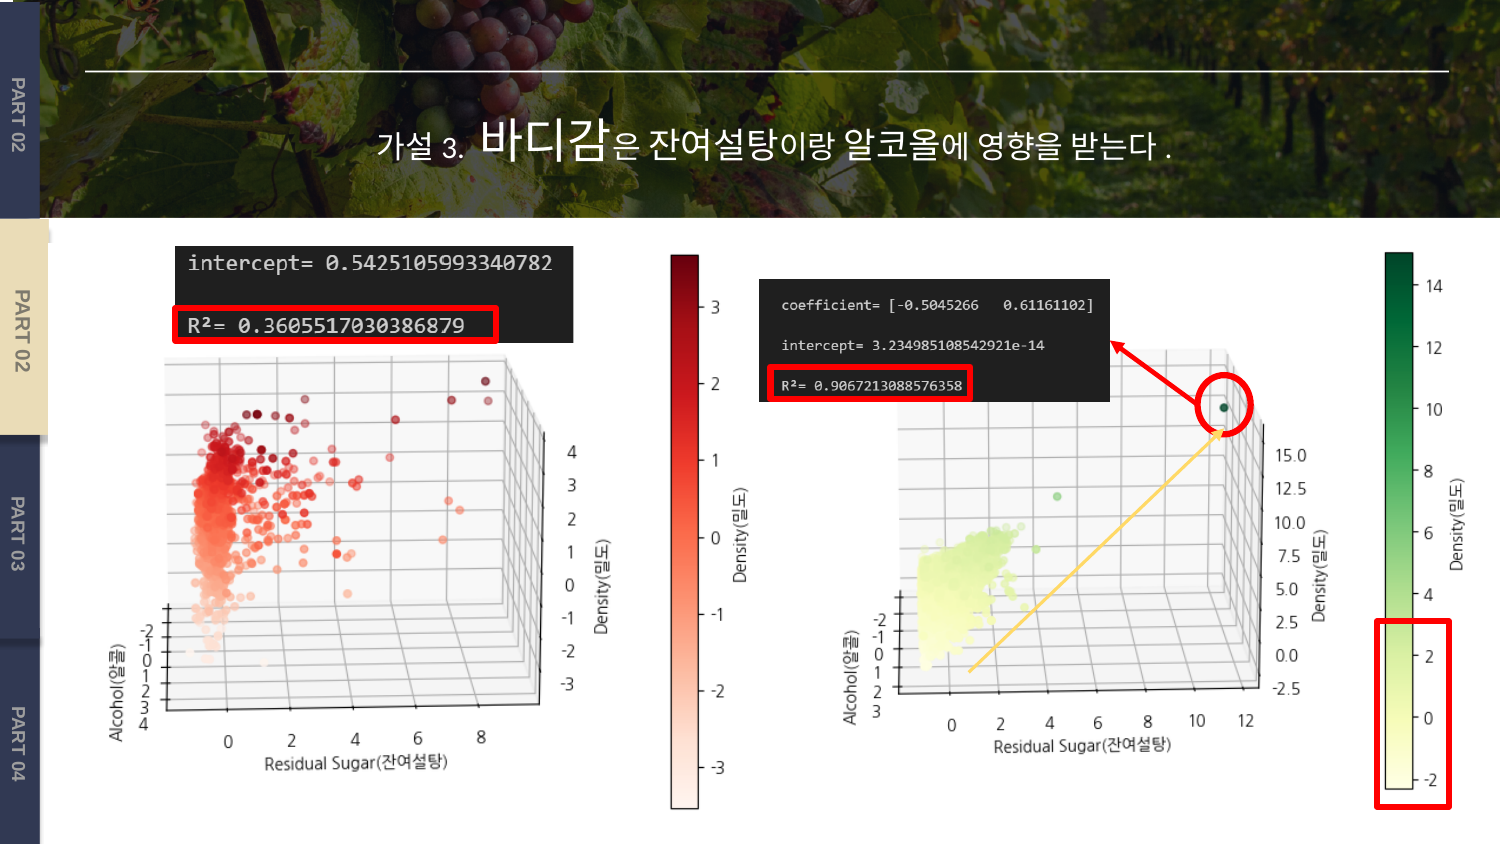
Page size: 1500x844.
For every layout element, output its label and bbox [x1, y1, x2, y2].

text_box [1109, 340, 1198, 405]
picture [0, 0, 1500, 844]
text_box [968, 434, 1225, 673]
